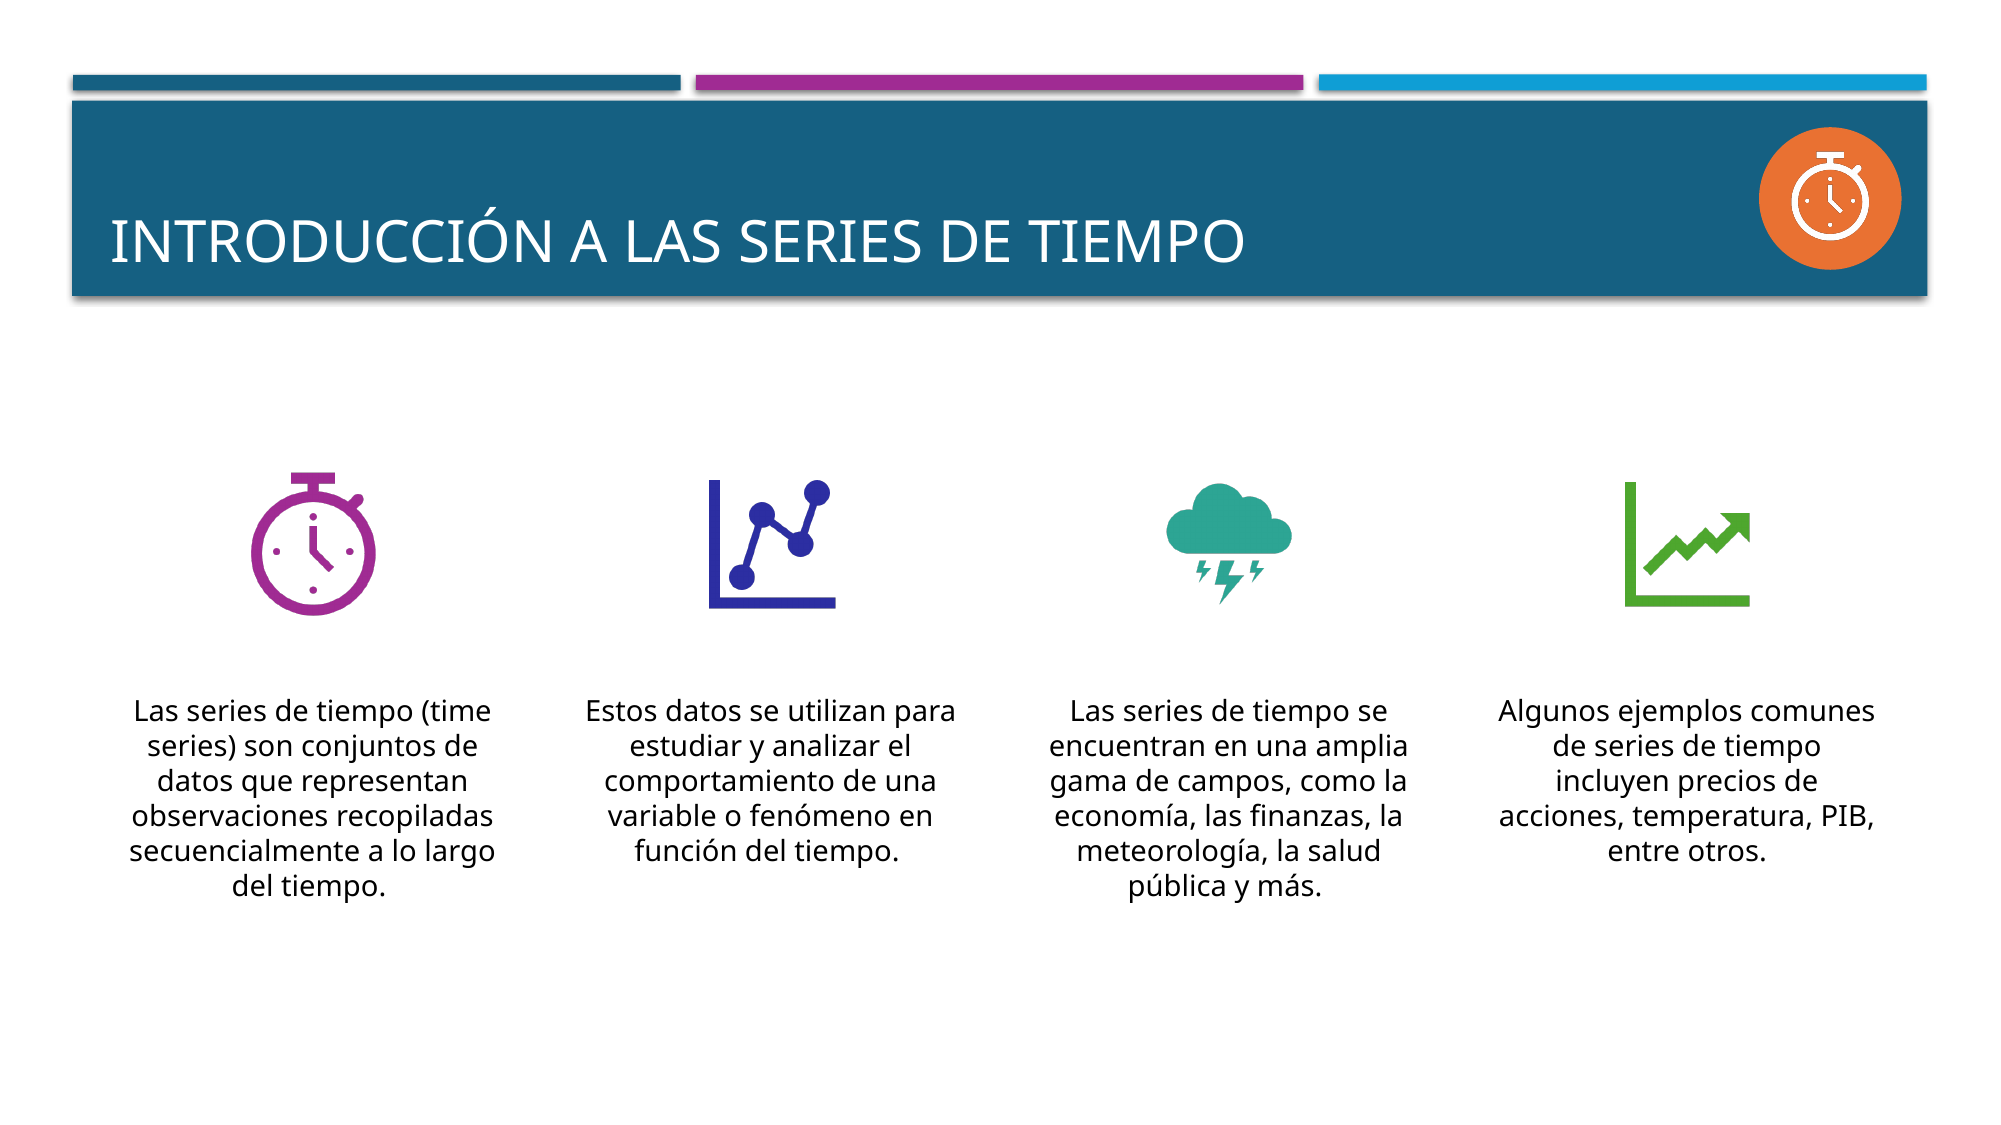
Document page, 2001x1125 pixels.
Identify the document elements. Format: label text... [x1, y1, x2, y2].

title INTRODUCCIÓN A LAS SERIES DE TIEMPO [95, 115, 1905, 282]
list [94, 357, 1906, 962]
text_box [1758, 126, 1903, 271]
